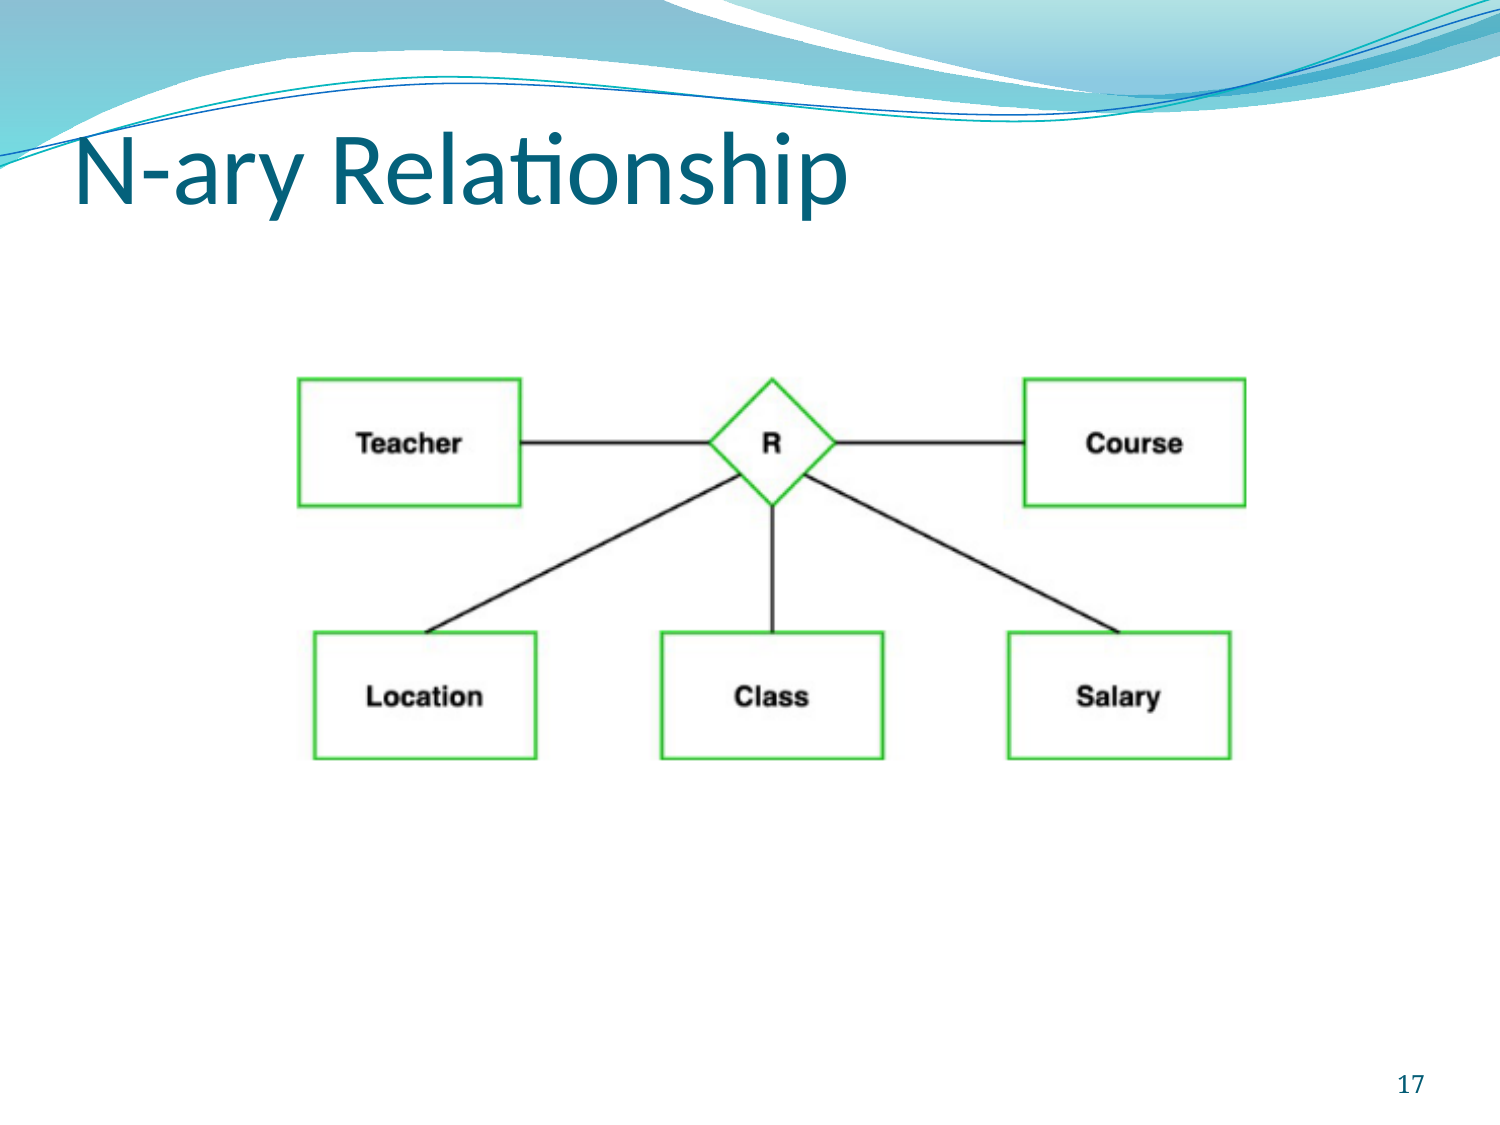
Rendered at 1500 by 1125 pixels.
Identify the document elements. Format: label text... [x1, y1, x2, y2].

slide_number 17 [1299, 1042, 1425, 1103]
title N-ary Relationship [72, 37, 1423, 225]
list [274, 337, 1263, 795]
